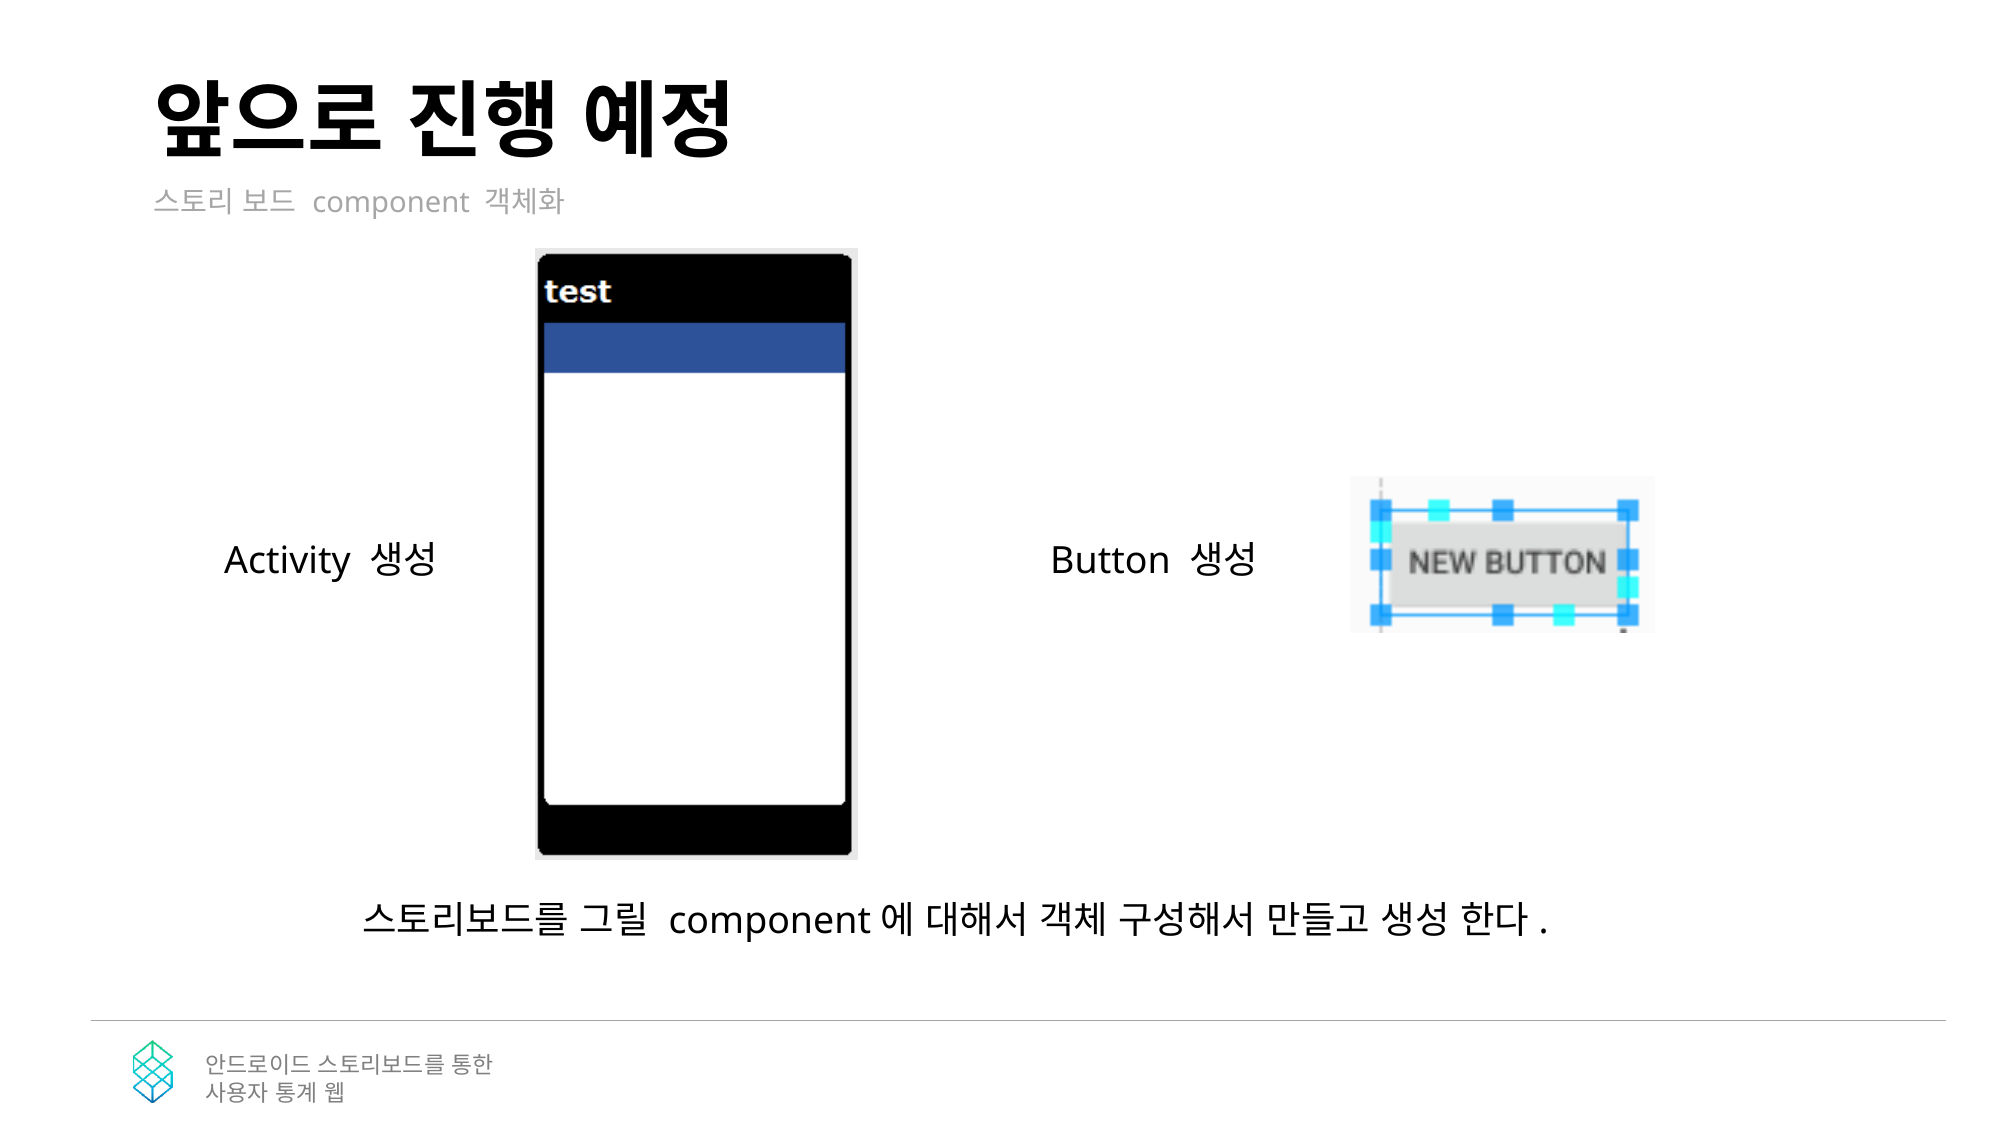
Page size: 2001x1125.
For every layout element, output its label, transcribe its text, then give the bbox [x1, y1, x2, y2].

text_box 스토리보드를 그릴 component에 대해서 객체 구성해서 만들고 생성 한다. [347, 888, 1689, 949]
text_box Button 생성 [1035, 528, 1297, 589]
picture [113, 1021, 191, 1123]
text_box 스토리 보드 component 객체화 [139, 175, 803, 226]
picture [535, 248, 858, 860]
picture [1350, 476, 1655, 633]
text_box 안드로이드 스토리보드를 통한 사용자 통계 웹 [191, 1043, 722, 1113]
text_box Activity 생성 [209, 528, 471, 589]
text_box 앞으로 진행 예정 [139, 59, 752, 175]
